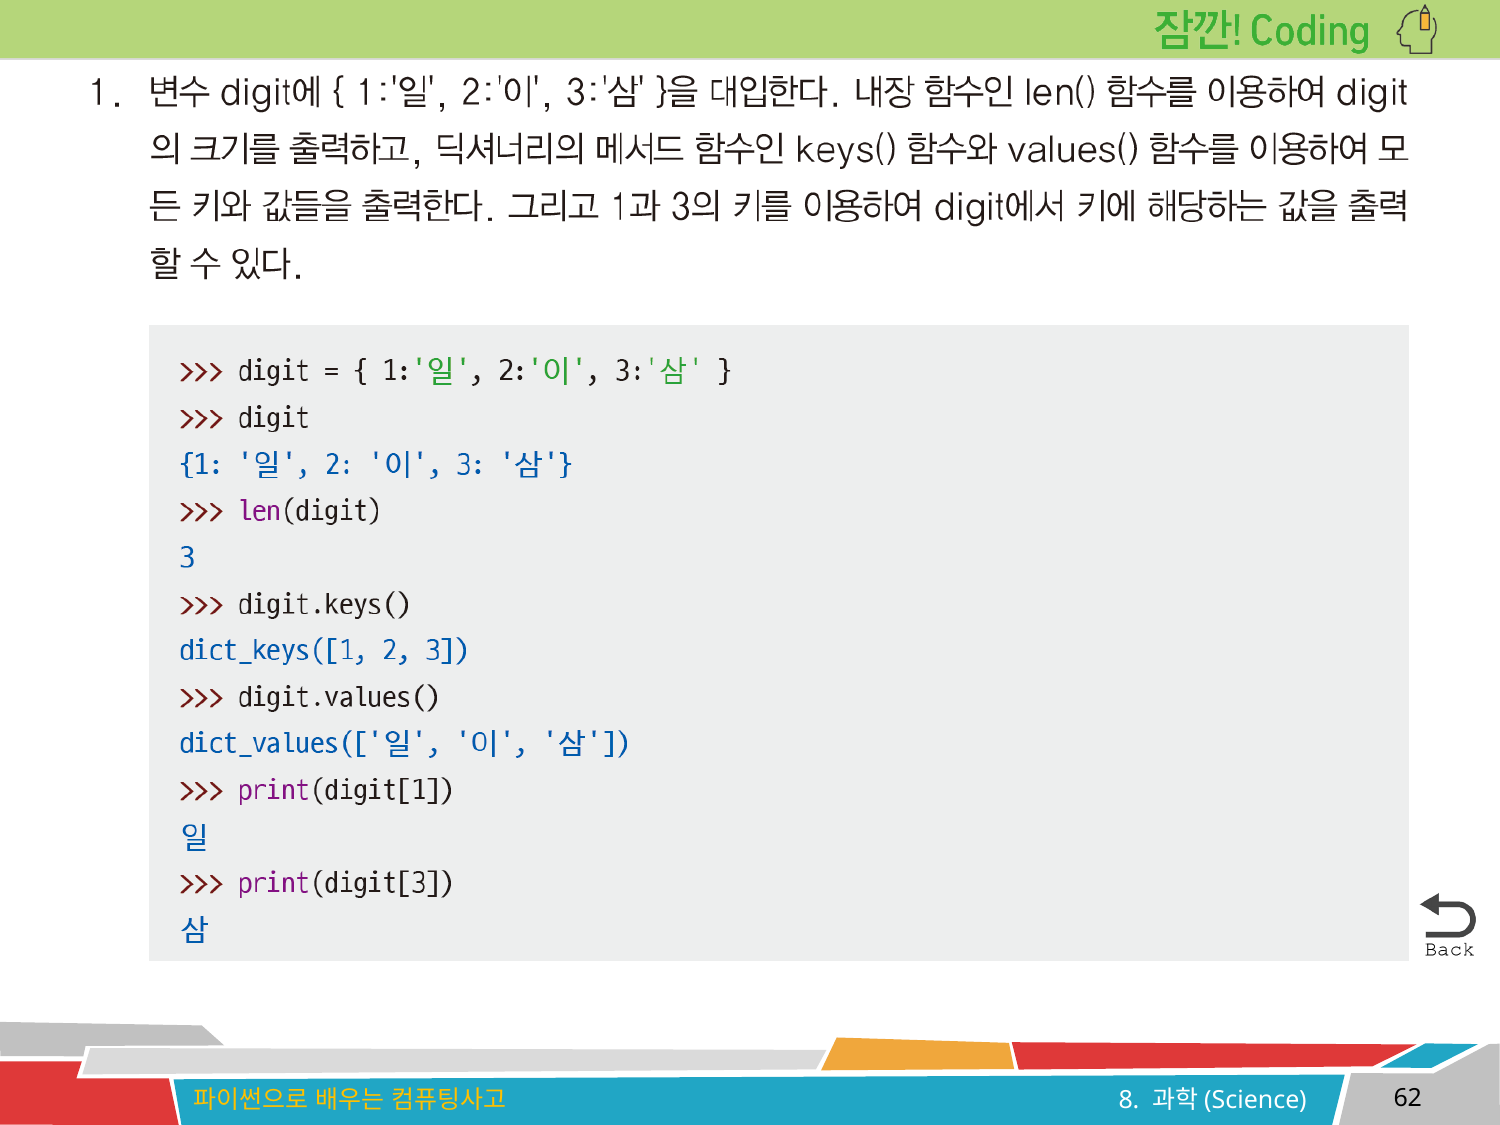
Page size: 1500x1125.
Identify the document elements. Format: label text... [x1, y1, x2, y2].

picture [1154, 4, 1437, 54]
slide_number 62 [1361, 1080, 1437, 1118]
picture [1414, 888, 1483, 961]
picture [89, 68, 1411, 961]
